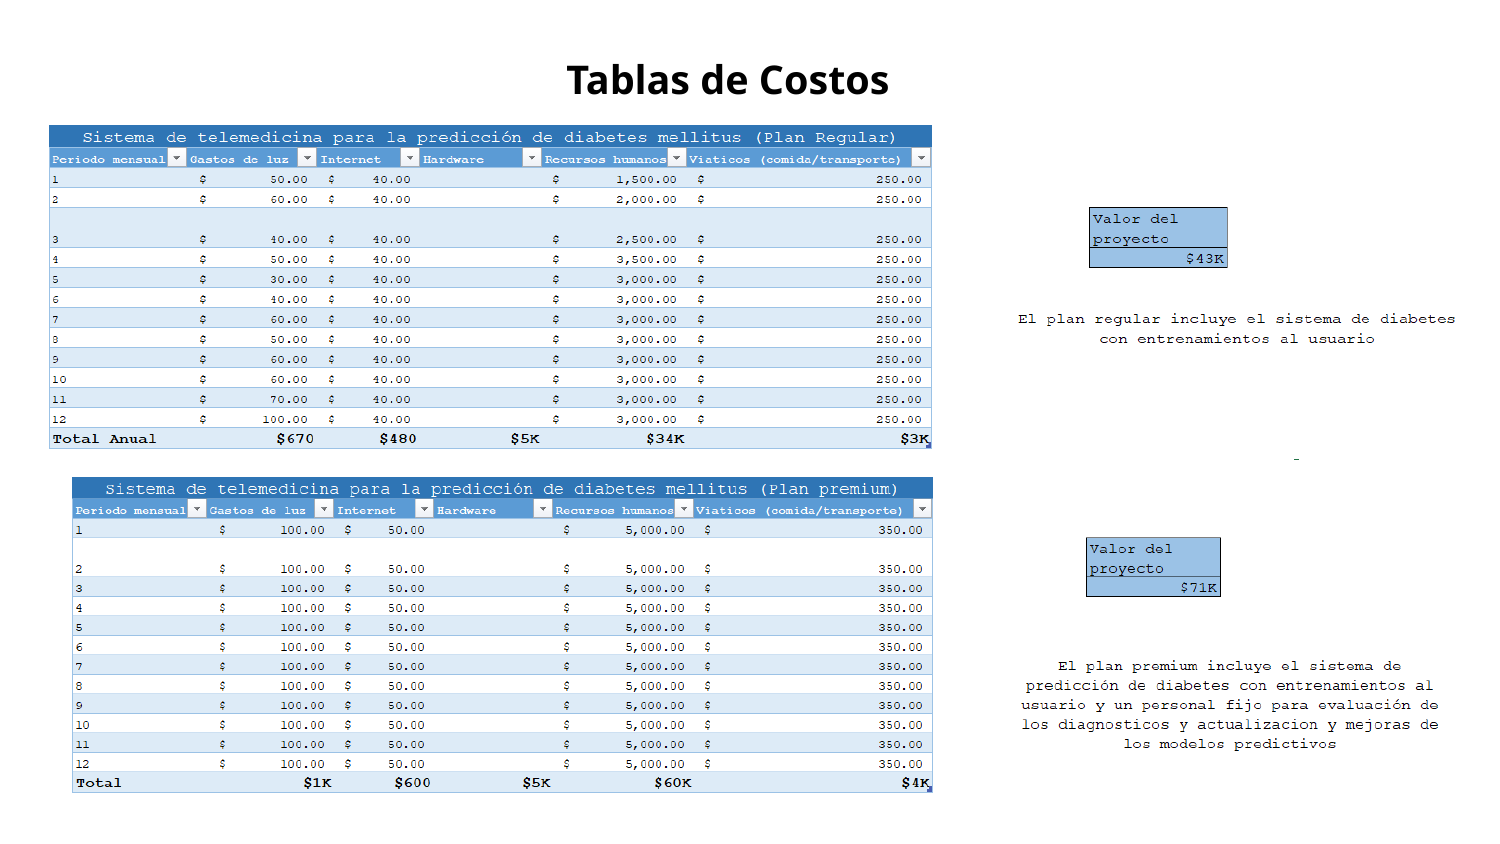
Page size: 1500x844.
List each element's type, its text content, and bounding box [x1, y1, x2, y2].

picture [34, 119, 1466, 812]
text_box Tablas de Costos [551, 39, 1058, 118]
